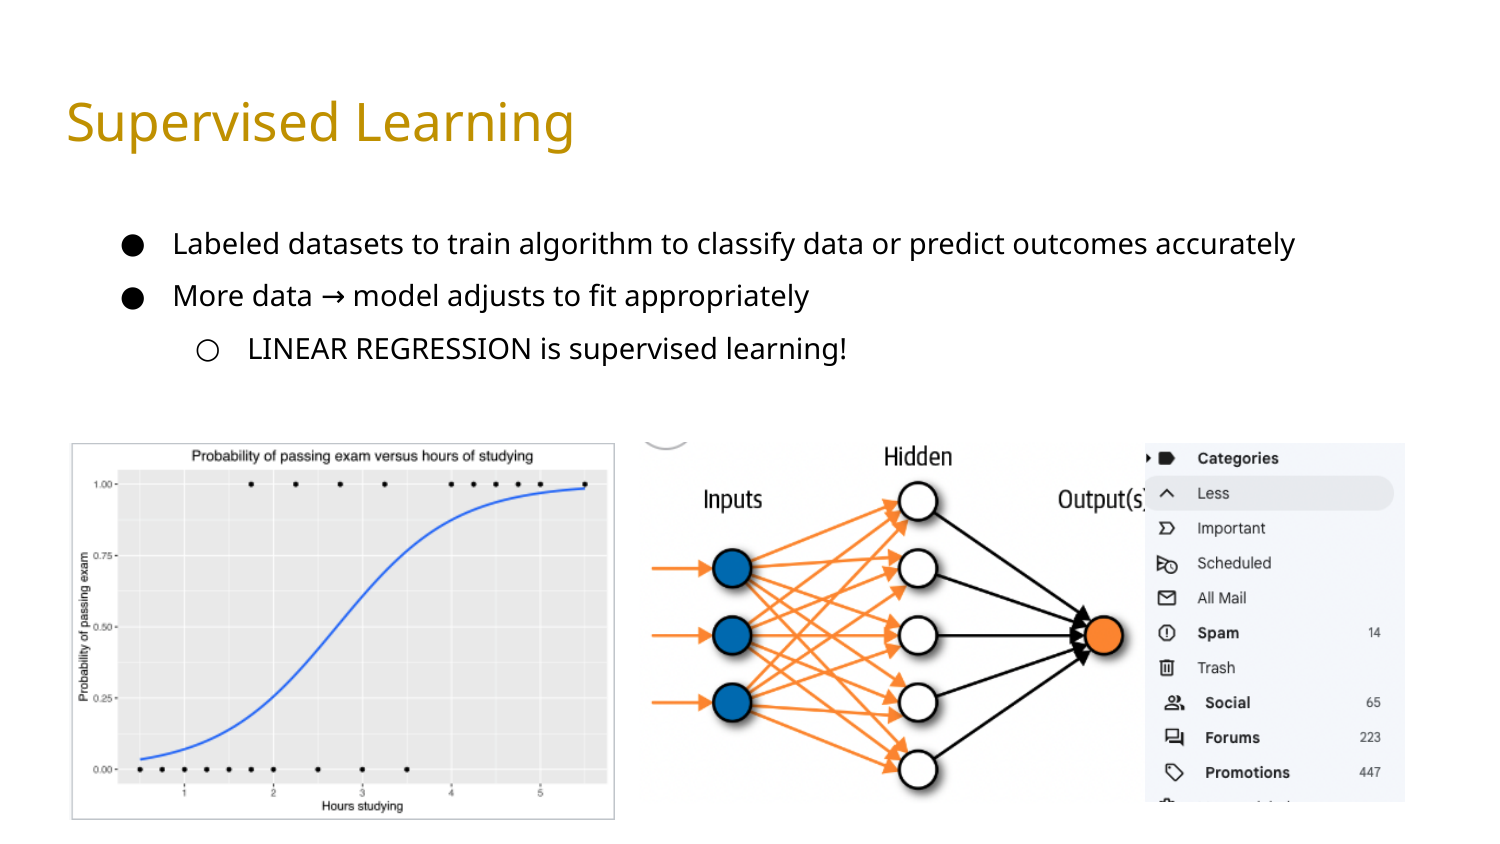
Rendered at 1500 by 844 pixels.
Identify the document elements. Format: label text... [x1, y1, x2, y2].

picture [69, 442, 615, 820]
picture [639, 442, 1405, 804]
text_box Labeled datasets to train algorithm to classify data or predict outcomes accurately More data → model adjusts to fit appropriately LINEAR REGRESSION is supervised learning! [82, 192, 1411, 433]
title Supervised Learning [51, 72, 1449, 167]
